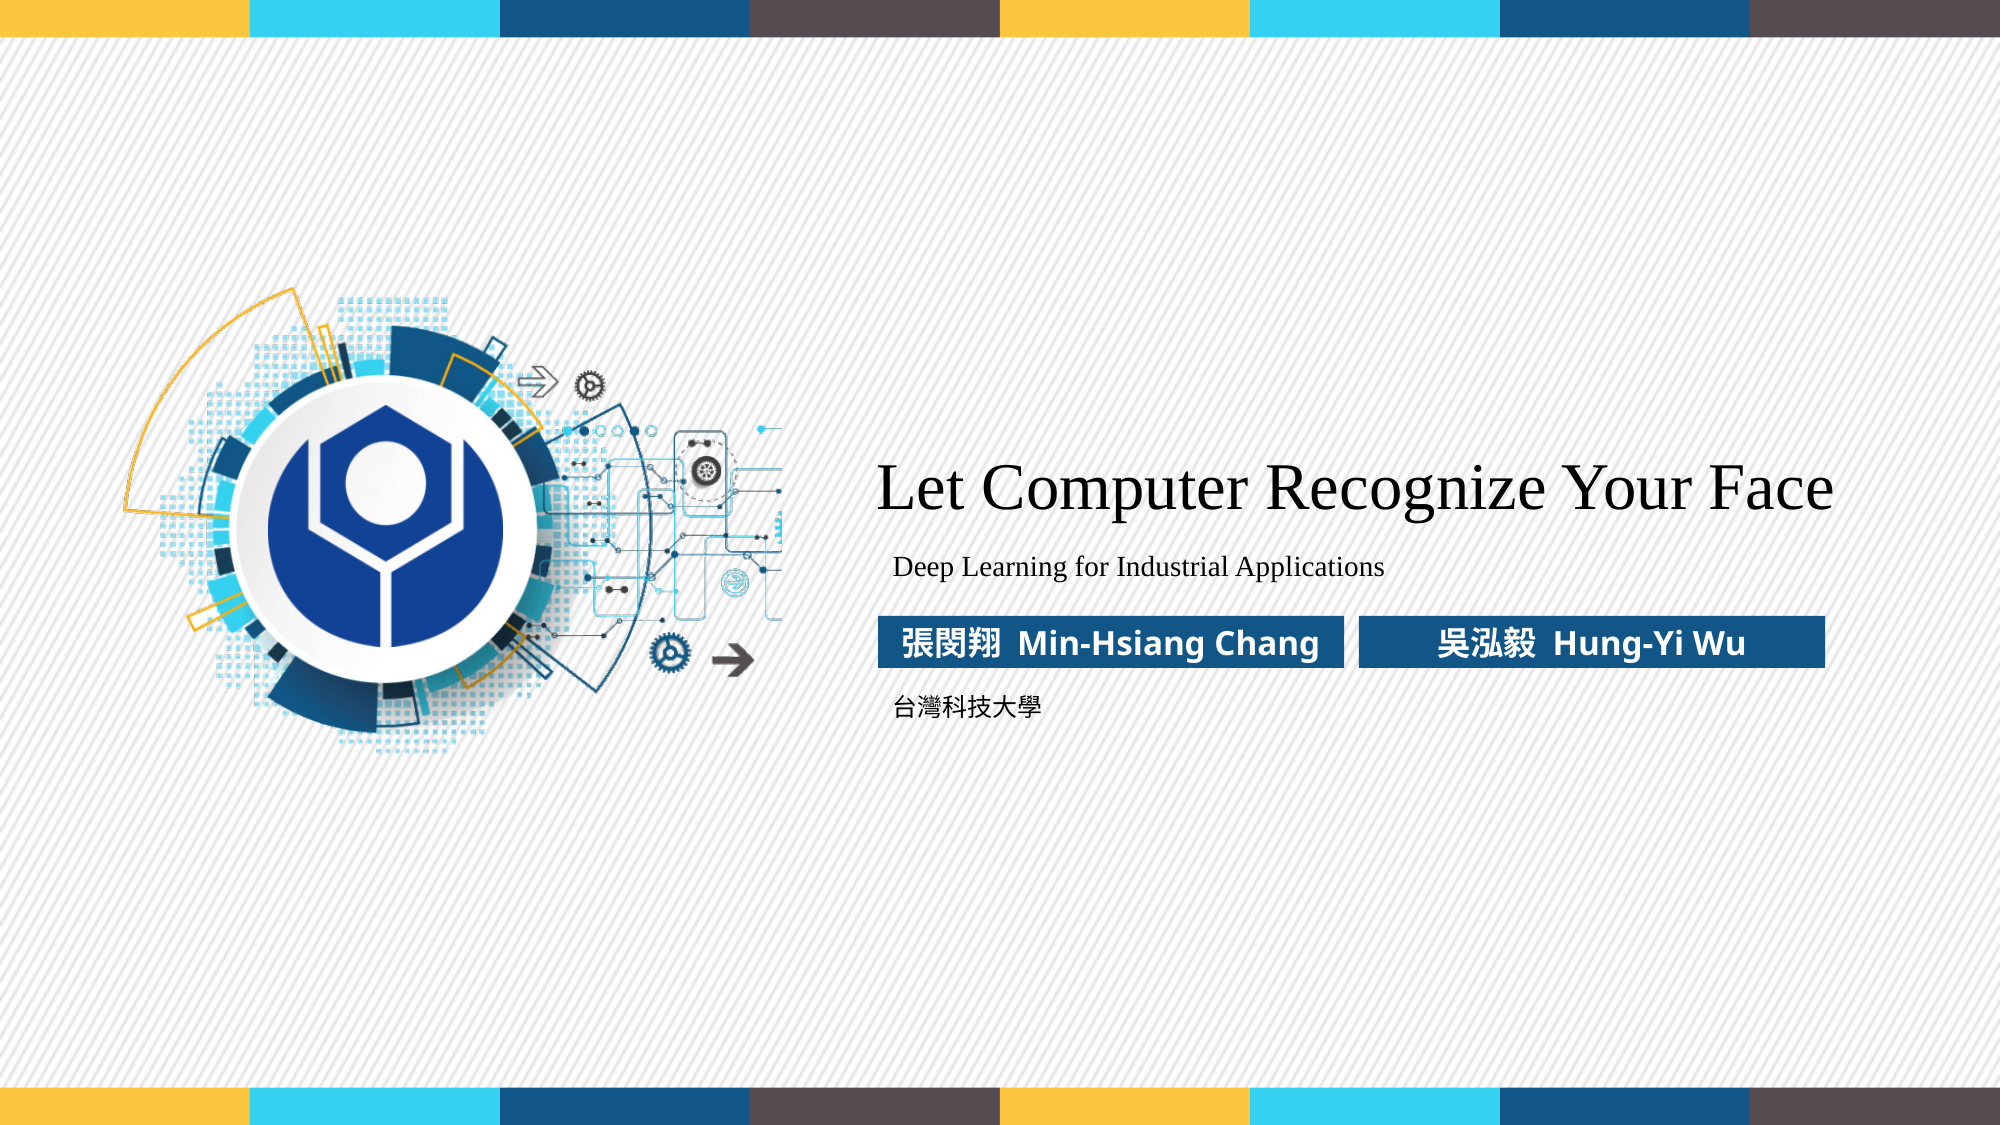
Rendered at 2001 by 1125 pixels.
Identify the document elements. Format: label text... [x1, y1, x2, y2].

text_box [0, 1087, 2000, 1125]
text_box Let Computer Recognize Your Face [861, 435, 1909, 531]
text_box 台灣科技大學 [878, 683, 2000, 729]
text_box 吳泓毅 Hung-Yi Wu [1358, 615, 1826, 669]
picture [0, 38, 2000, 1087]
text_box Deep Learning for Industrial Applications [878, 539, 1599, 590]
text_box 張閔翔 Min-Hsiang Chang [877, 615, 1345, 669]
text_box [0, 0, 2000, 38]
